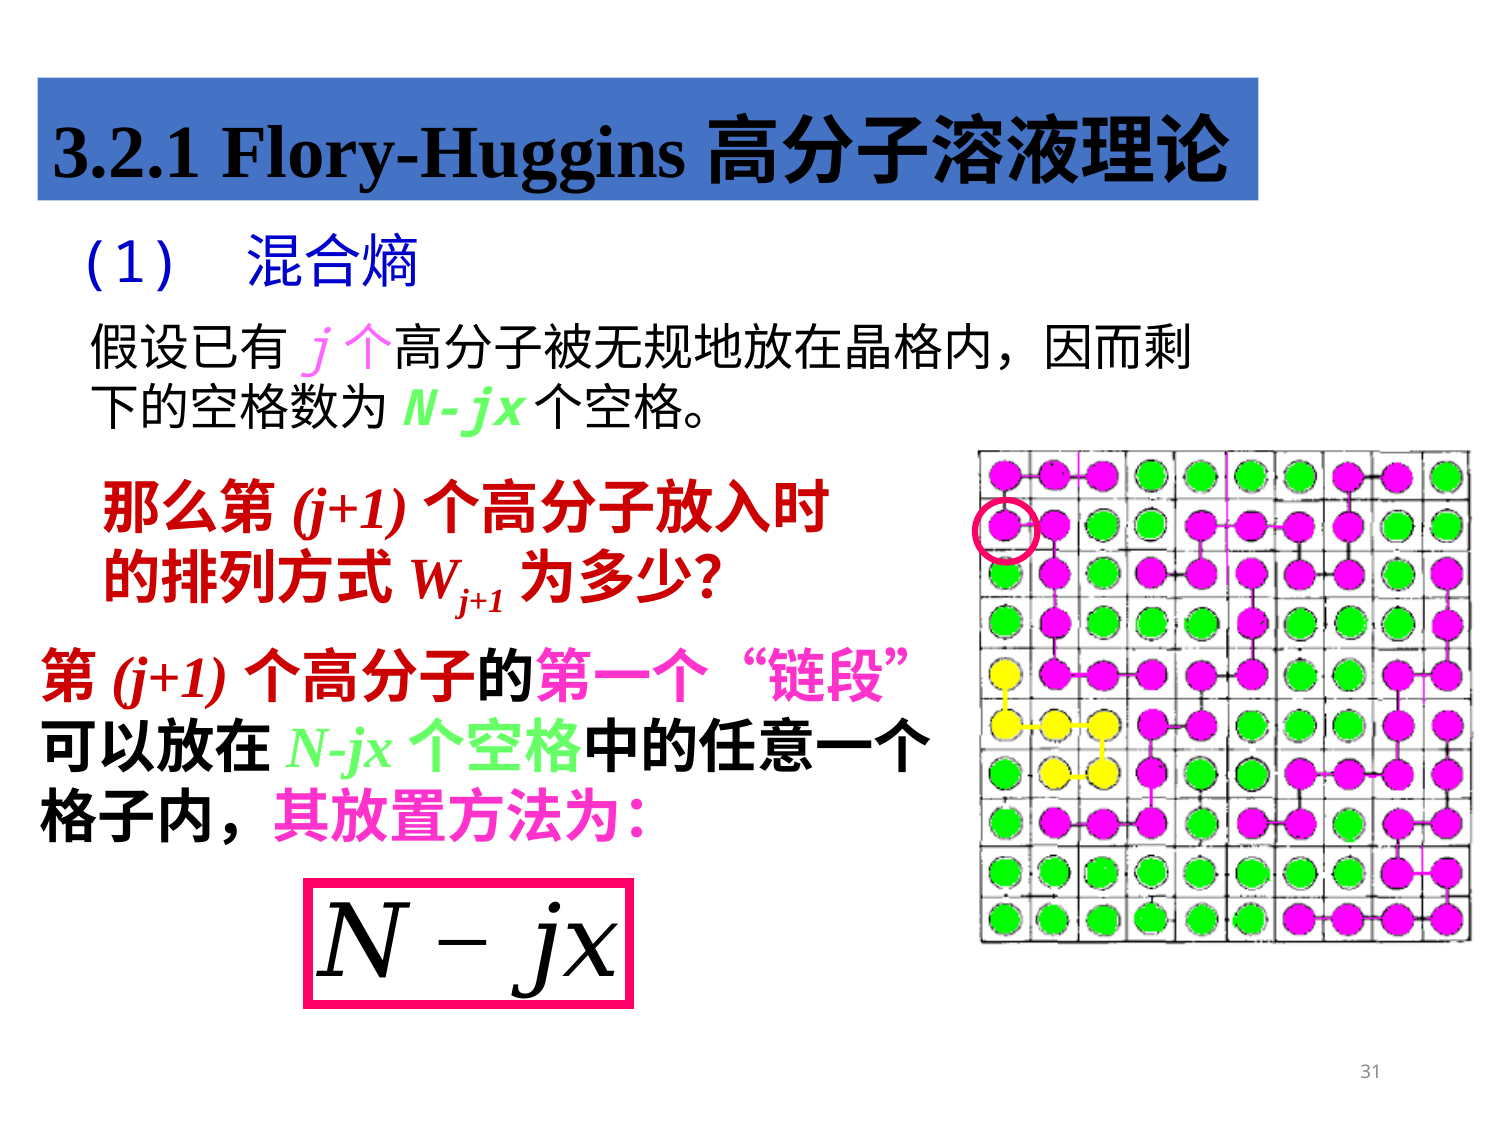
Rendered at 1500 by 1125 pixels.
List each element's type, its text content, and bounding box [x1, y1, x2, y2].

text_box 那么第(j+1)个高分子放入时的排列方式Wj+1为多少？ [87, 462, 888, 627]
text_box 3.2.1 Flory-Huggins高分子溶液理论 [37, 77, 1259, 201]
text_box 第(j+1)个高分子的第一个“链段”可以放在N-jx个空格中的任意一个格子内，其放置方法为： [24, 637, 963, 850]
text_box 假设已有j个高分子被无规地放在晶格内，因而剩下的空格数为N-jx个空格。 [75, 312, 1225, 438]
slide_number 31 [1059, 1042, 1397, 1103]
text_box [974, 449, 1475, 949]
text_box (1) 混合熵 [62, 201, 488, 300]
